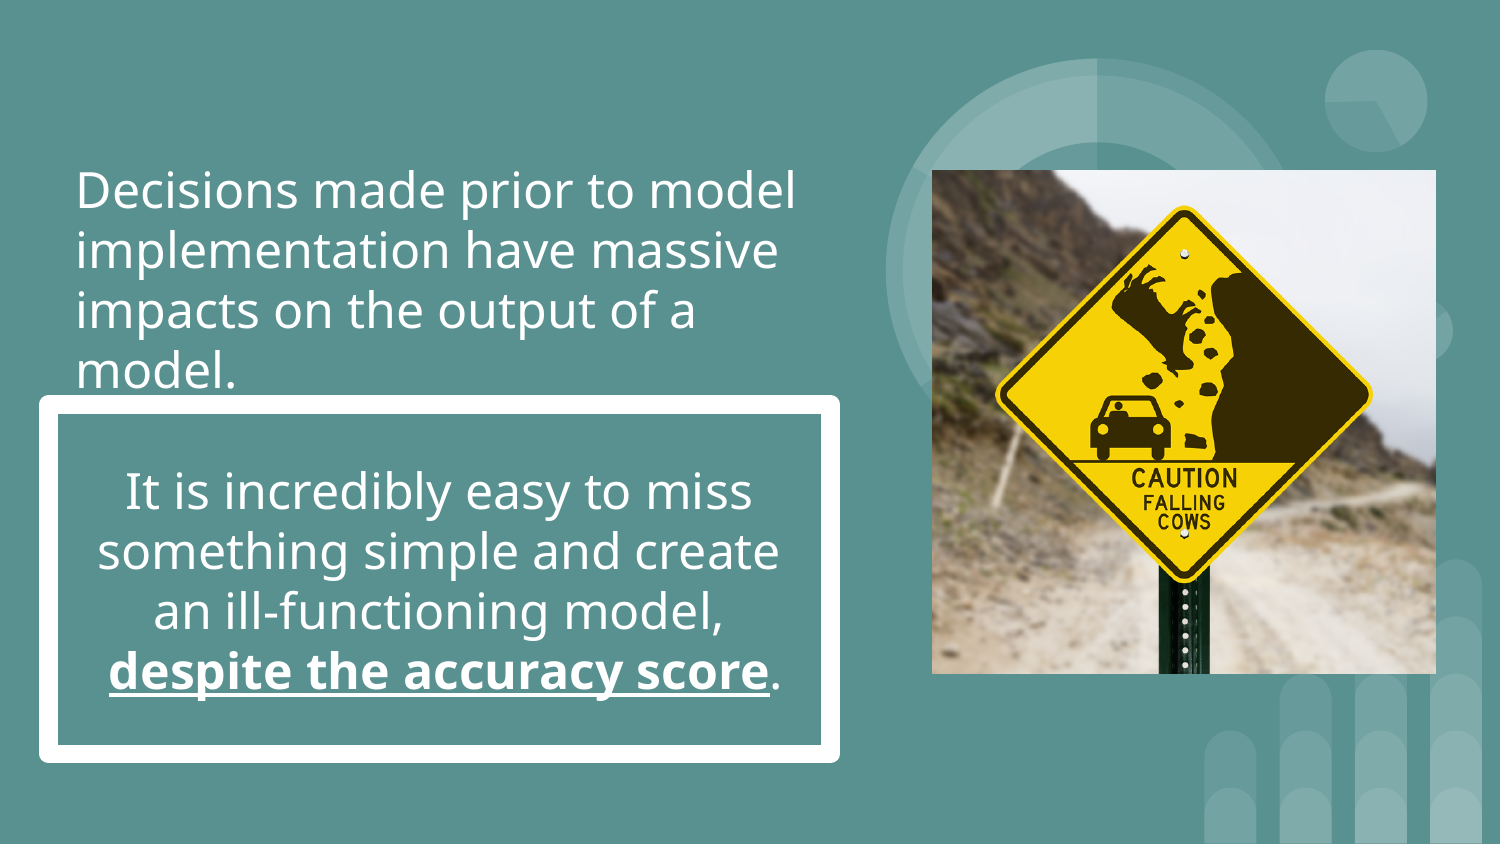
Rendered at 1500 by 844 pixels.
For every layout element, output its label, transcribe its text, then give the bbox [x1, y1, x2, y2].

subtitle Decisions made prior to model implementation have massive impacts on the output of a model. [60, 143, 843, 361]
picture [931, 169, 1436, 674]
text_box It is incredibly easy to miss something simple and create an ill-functioning model, despite the accuracy score. [48, 404, 831, 754]
